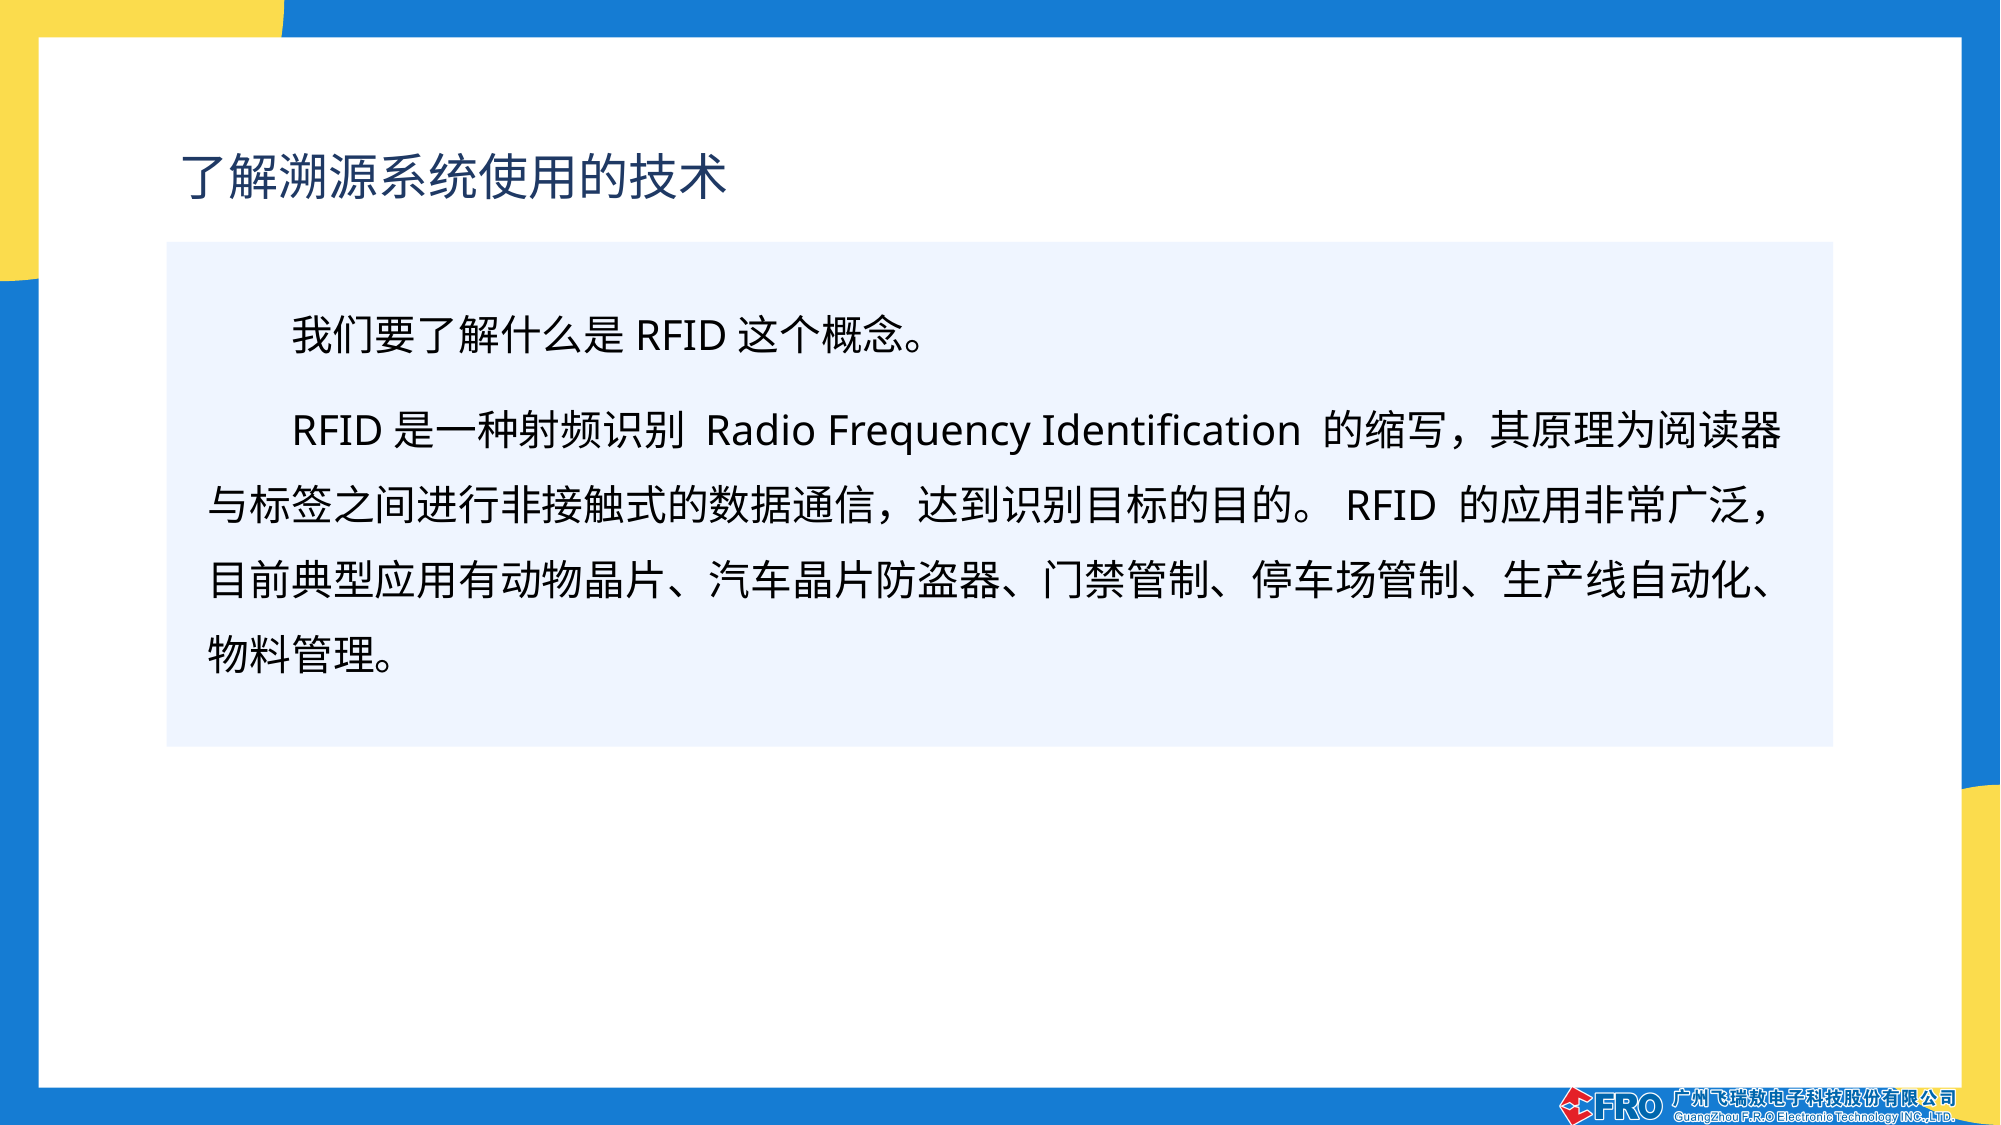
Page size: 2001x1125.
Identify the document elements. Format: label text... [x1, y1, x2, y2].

text_box 了解溯源系统使用的技术 [163, 137, 1144, 213]
picture [1559, 1087, 1956, 1125]
text_box 我们要了解什么是RFID这个概念。 RFID是一种射频识别 Radio Frequency Identification 的缩写，其原理为阅读器与标签之间进行非接触式的数据通信，达到识别目标的目的。RFID 的应用非常广泛，目前典型应用有动物晶片、汽车晶片防盗器、门禁管制、停车场管制、生产线自动化、物料管理。 [166, 241, 1834, 748]
